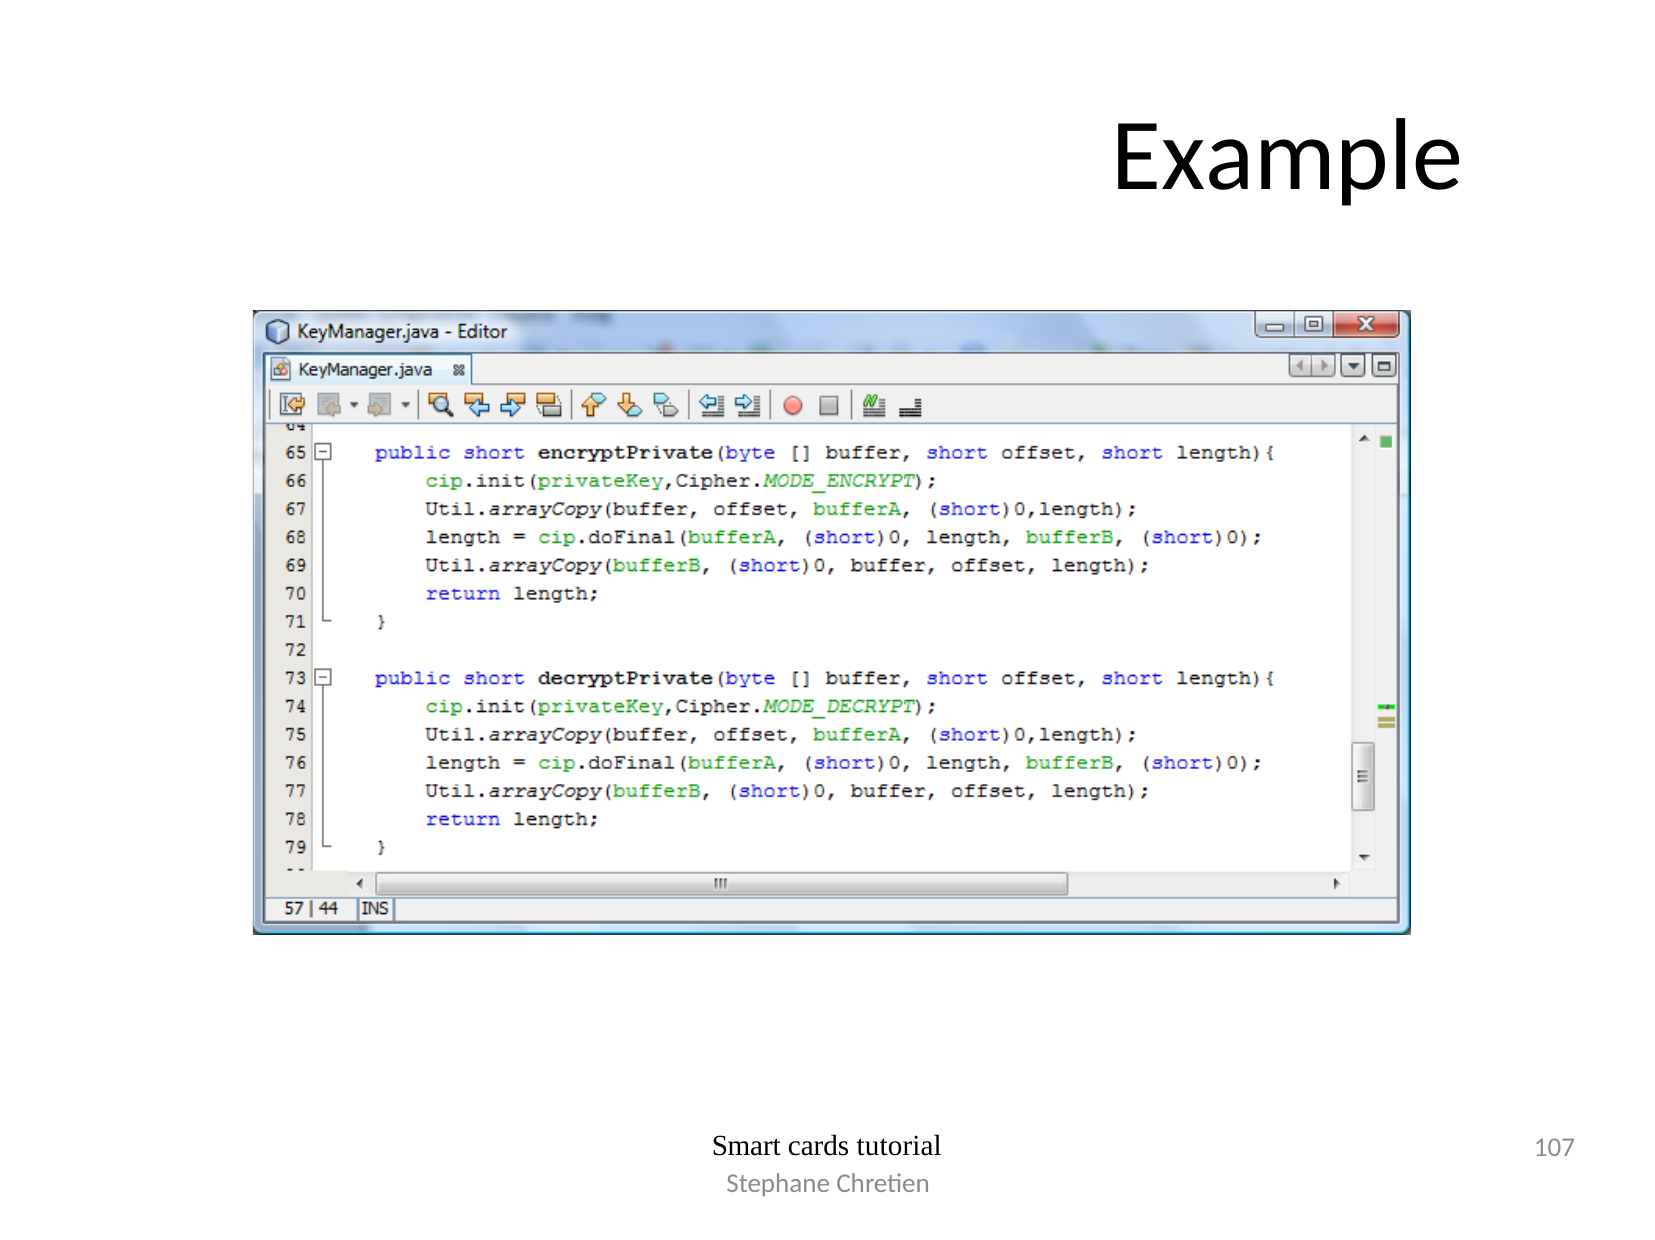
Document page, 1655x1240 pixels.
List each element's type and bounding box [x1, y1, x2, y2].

text_box [252, 310, 1411, 935]
title [54, 1, 1600, 253]
text_box [709, 1130, 945, 1162]
footer [565, 935, 1089, 1240]
slide_number [1522, 786, 1575, 1240]
